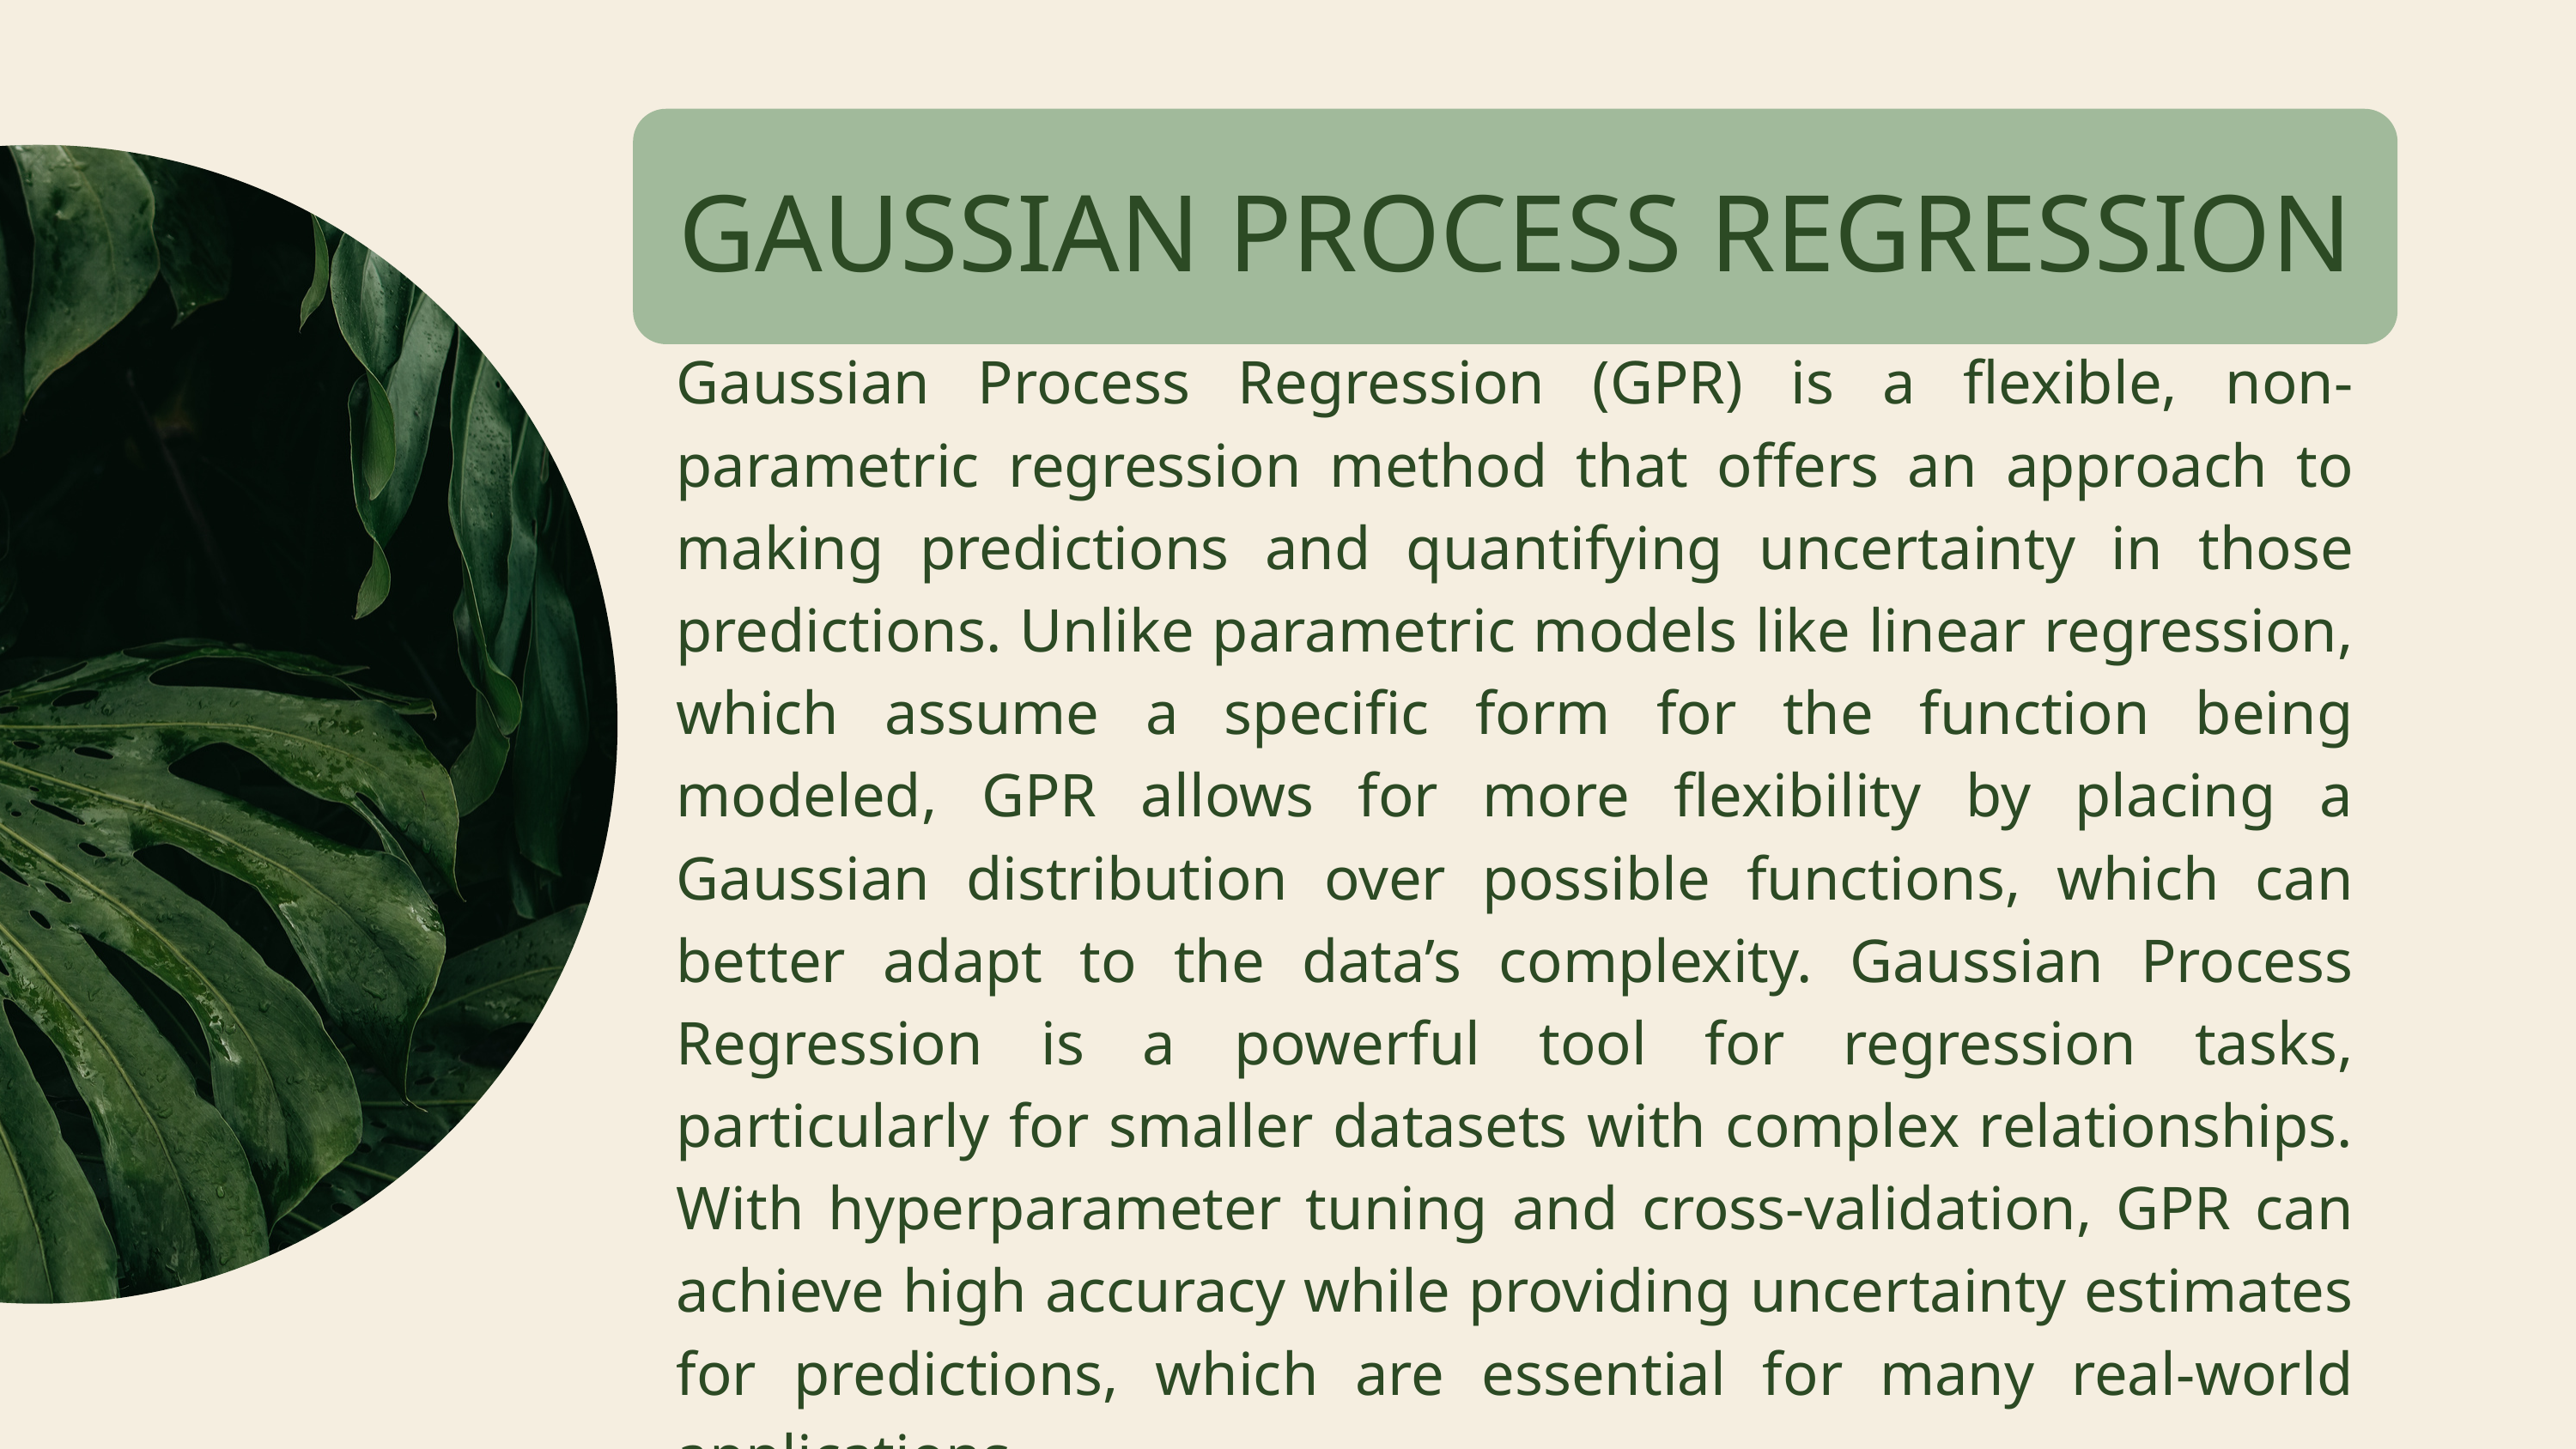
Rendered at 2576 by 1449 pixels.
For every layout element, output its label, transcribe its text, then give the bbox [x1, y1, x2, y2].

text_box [632, 108, 2398, 345]
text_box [0, 144, 618, 1304]
text_box Gaussian Process Regression (GPR) is a flexible, non-parametric regression method that offers an approach to making predictions and quantifying uncertainty in those predictions. Unlike parametric models like linear regression, which assume a specific form for the function being modeled, GPR allows for more flexibility by placing a Gaussian distribution over possible functions, which can better adapt to the data’s complexity. Gaussian Process Regression is a powerful tool for regression tasks, particularly for smaller datasets with complex relationships. With hyperparameter tuning and cross-validation, GPR can achieve high accuracy while providing uncertainty estimates for predictions, which are essential for many real-world applications. [676, 354, 2354, 1449]
